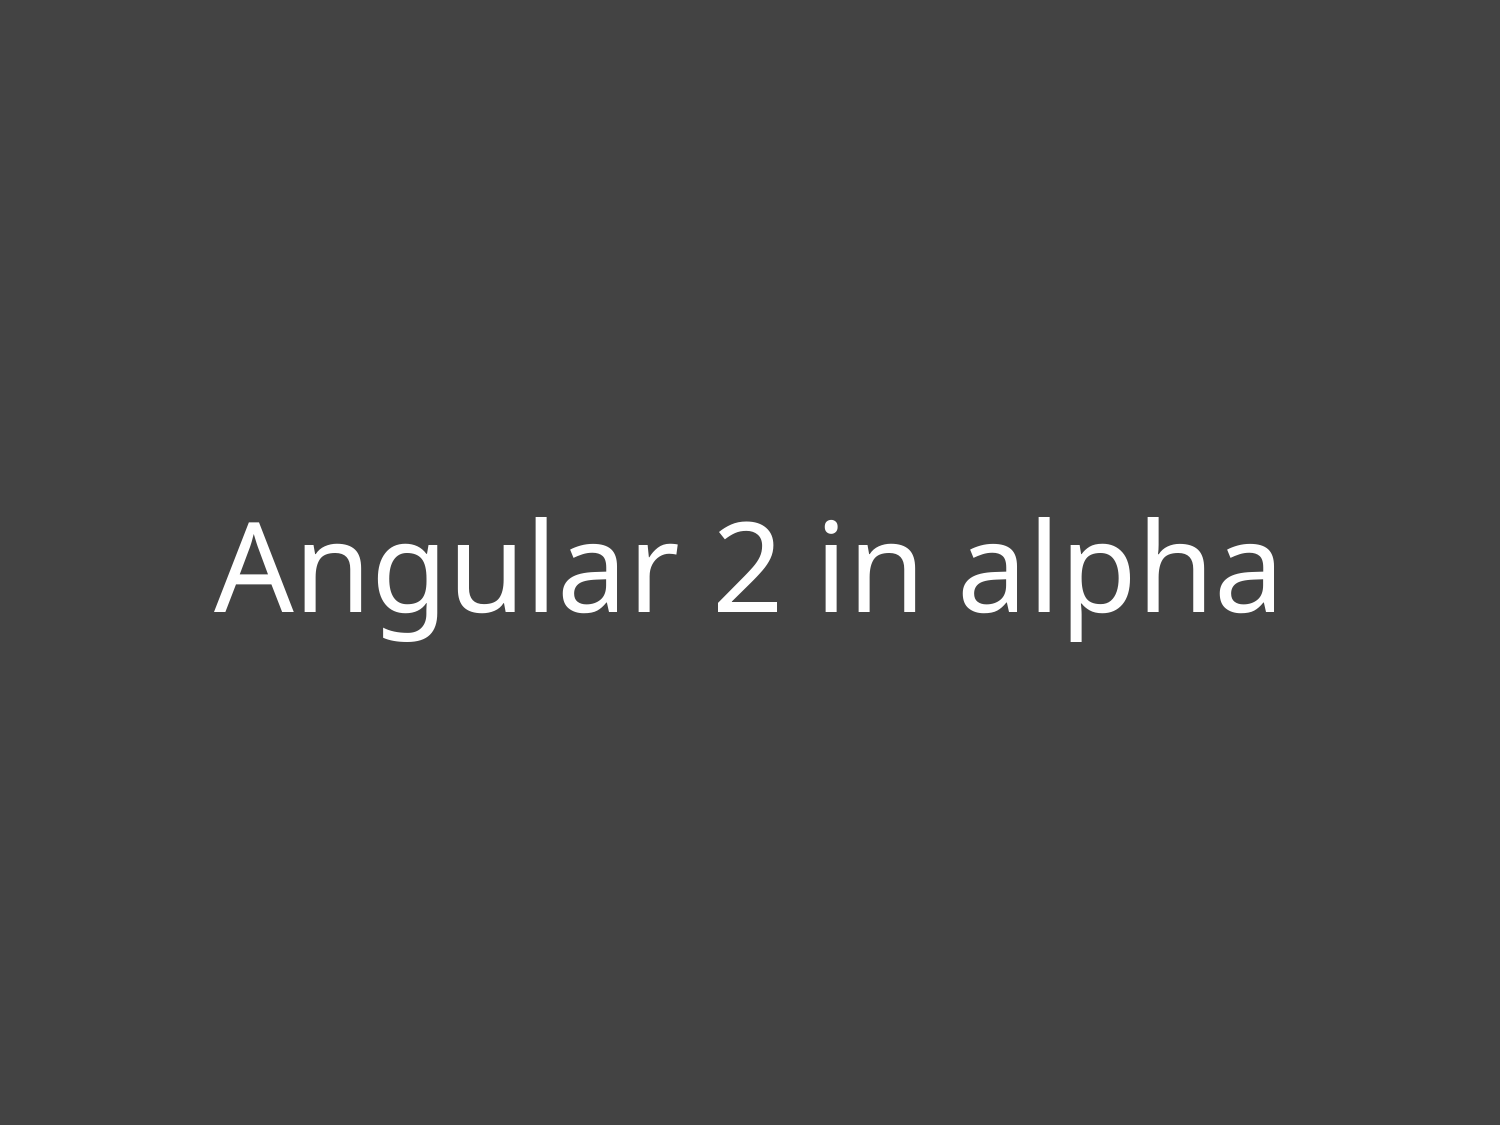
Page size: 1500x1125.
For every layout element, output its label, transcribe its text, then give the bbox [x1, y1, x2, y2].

title Angular 2 in alpha [75, 425, 1425, 700]
